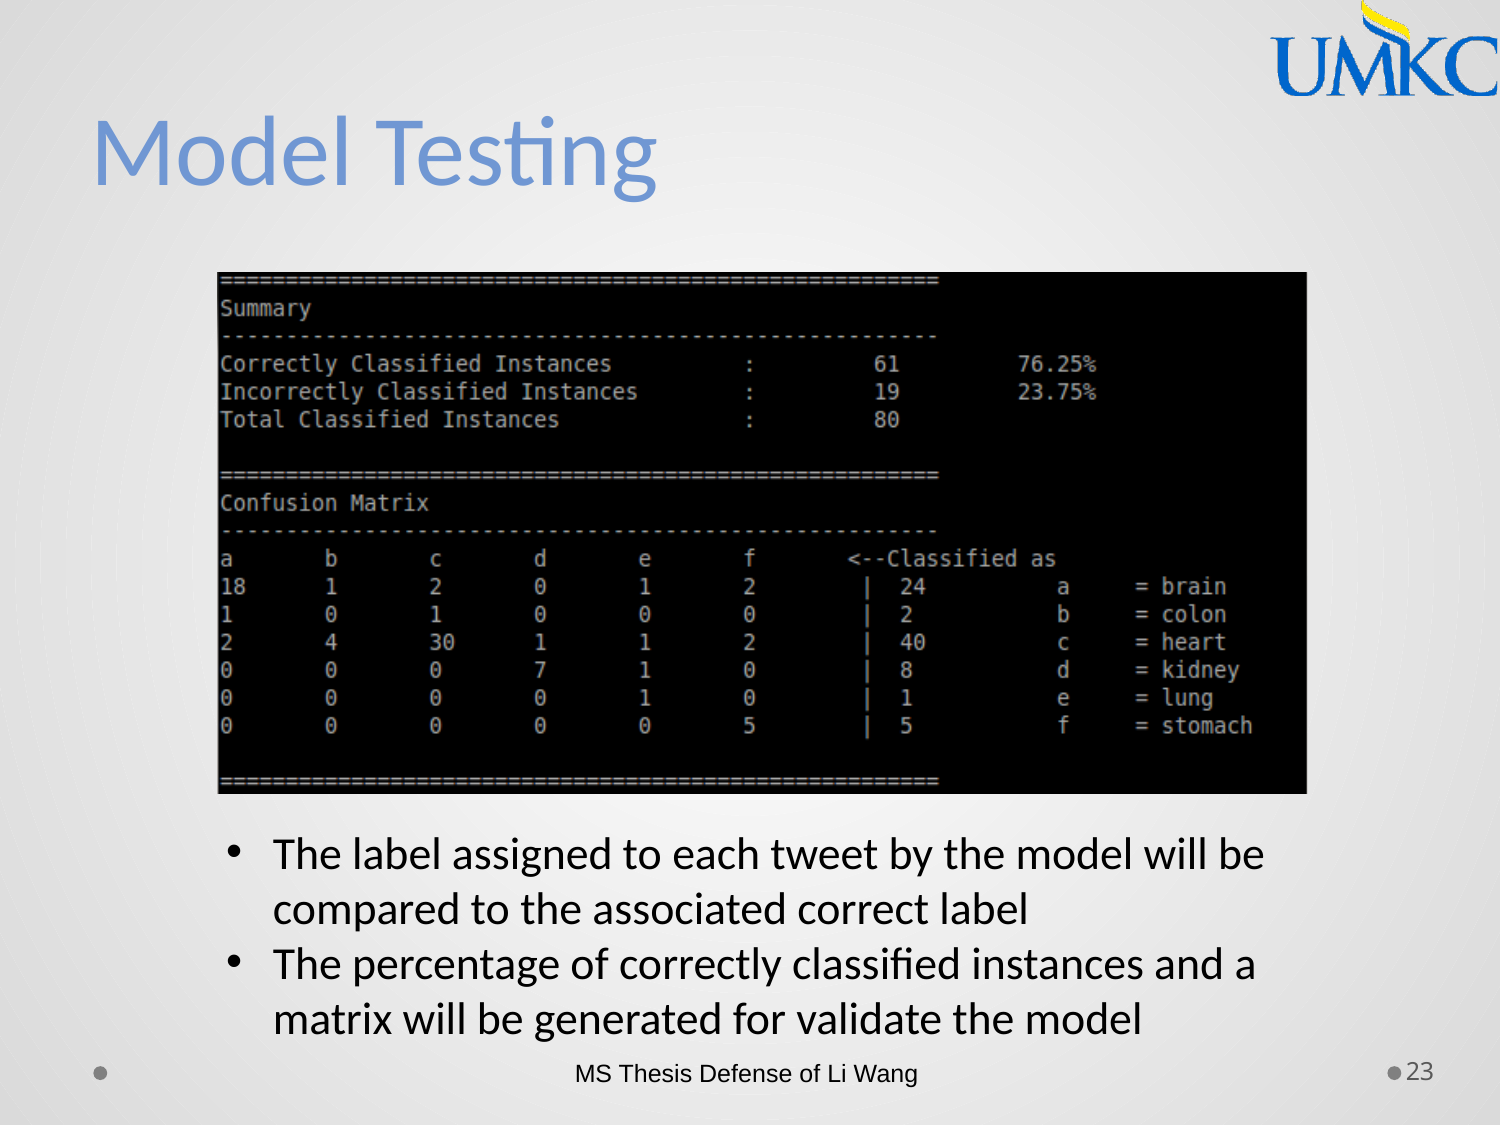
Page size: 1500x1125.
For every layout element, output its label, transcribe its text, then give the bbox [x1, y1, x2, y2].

footer MS Thesis Defense of Li Wang [517, 1051, 985, 1103]
picture [1270, 0, 1498, 96]
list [210, 271, 1308, 794]
text_box The label assigned to each tweet by the model will be compared to the associated correct label The percentage of correctly classified instances and a matrix will be generated for validate the model [211, 816, 1308, 1051]
slide_number 23 [1401, 1042, 1494, 1103]
title Model Testing [75, 45, 1425, 214]
